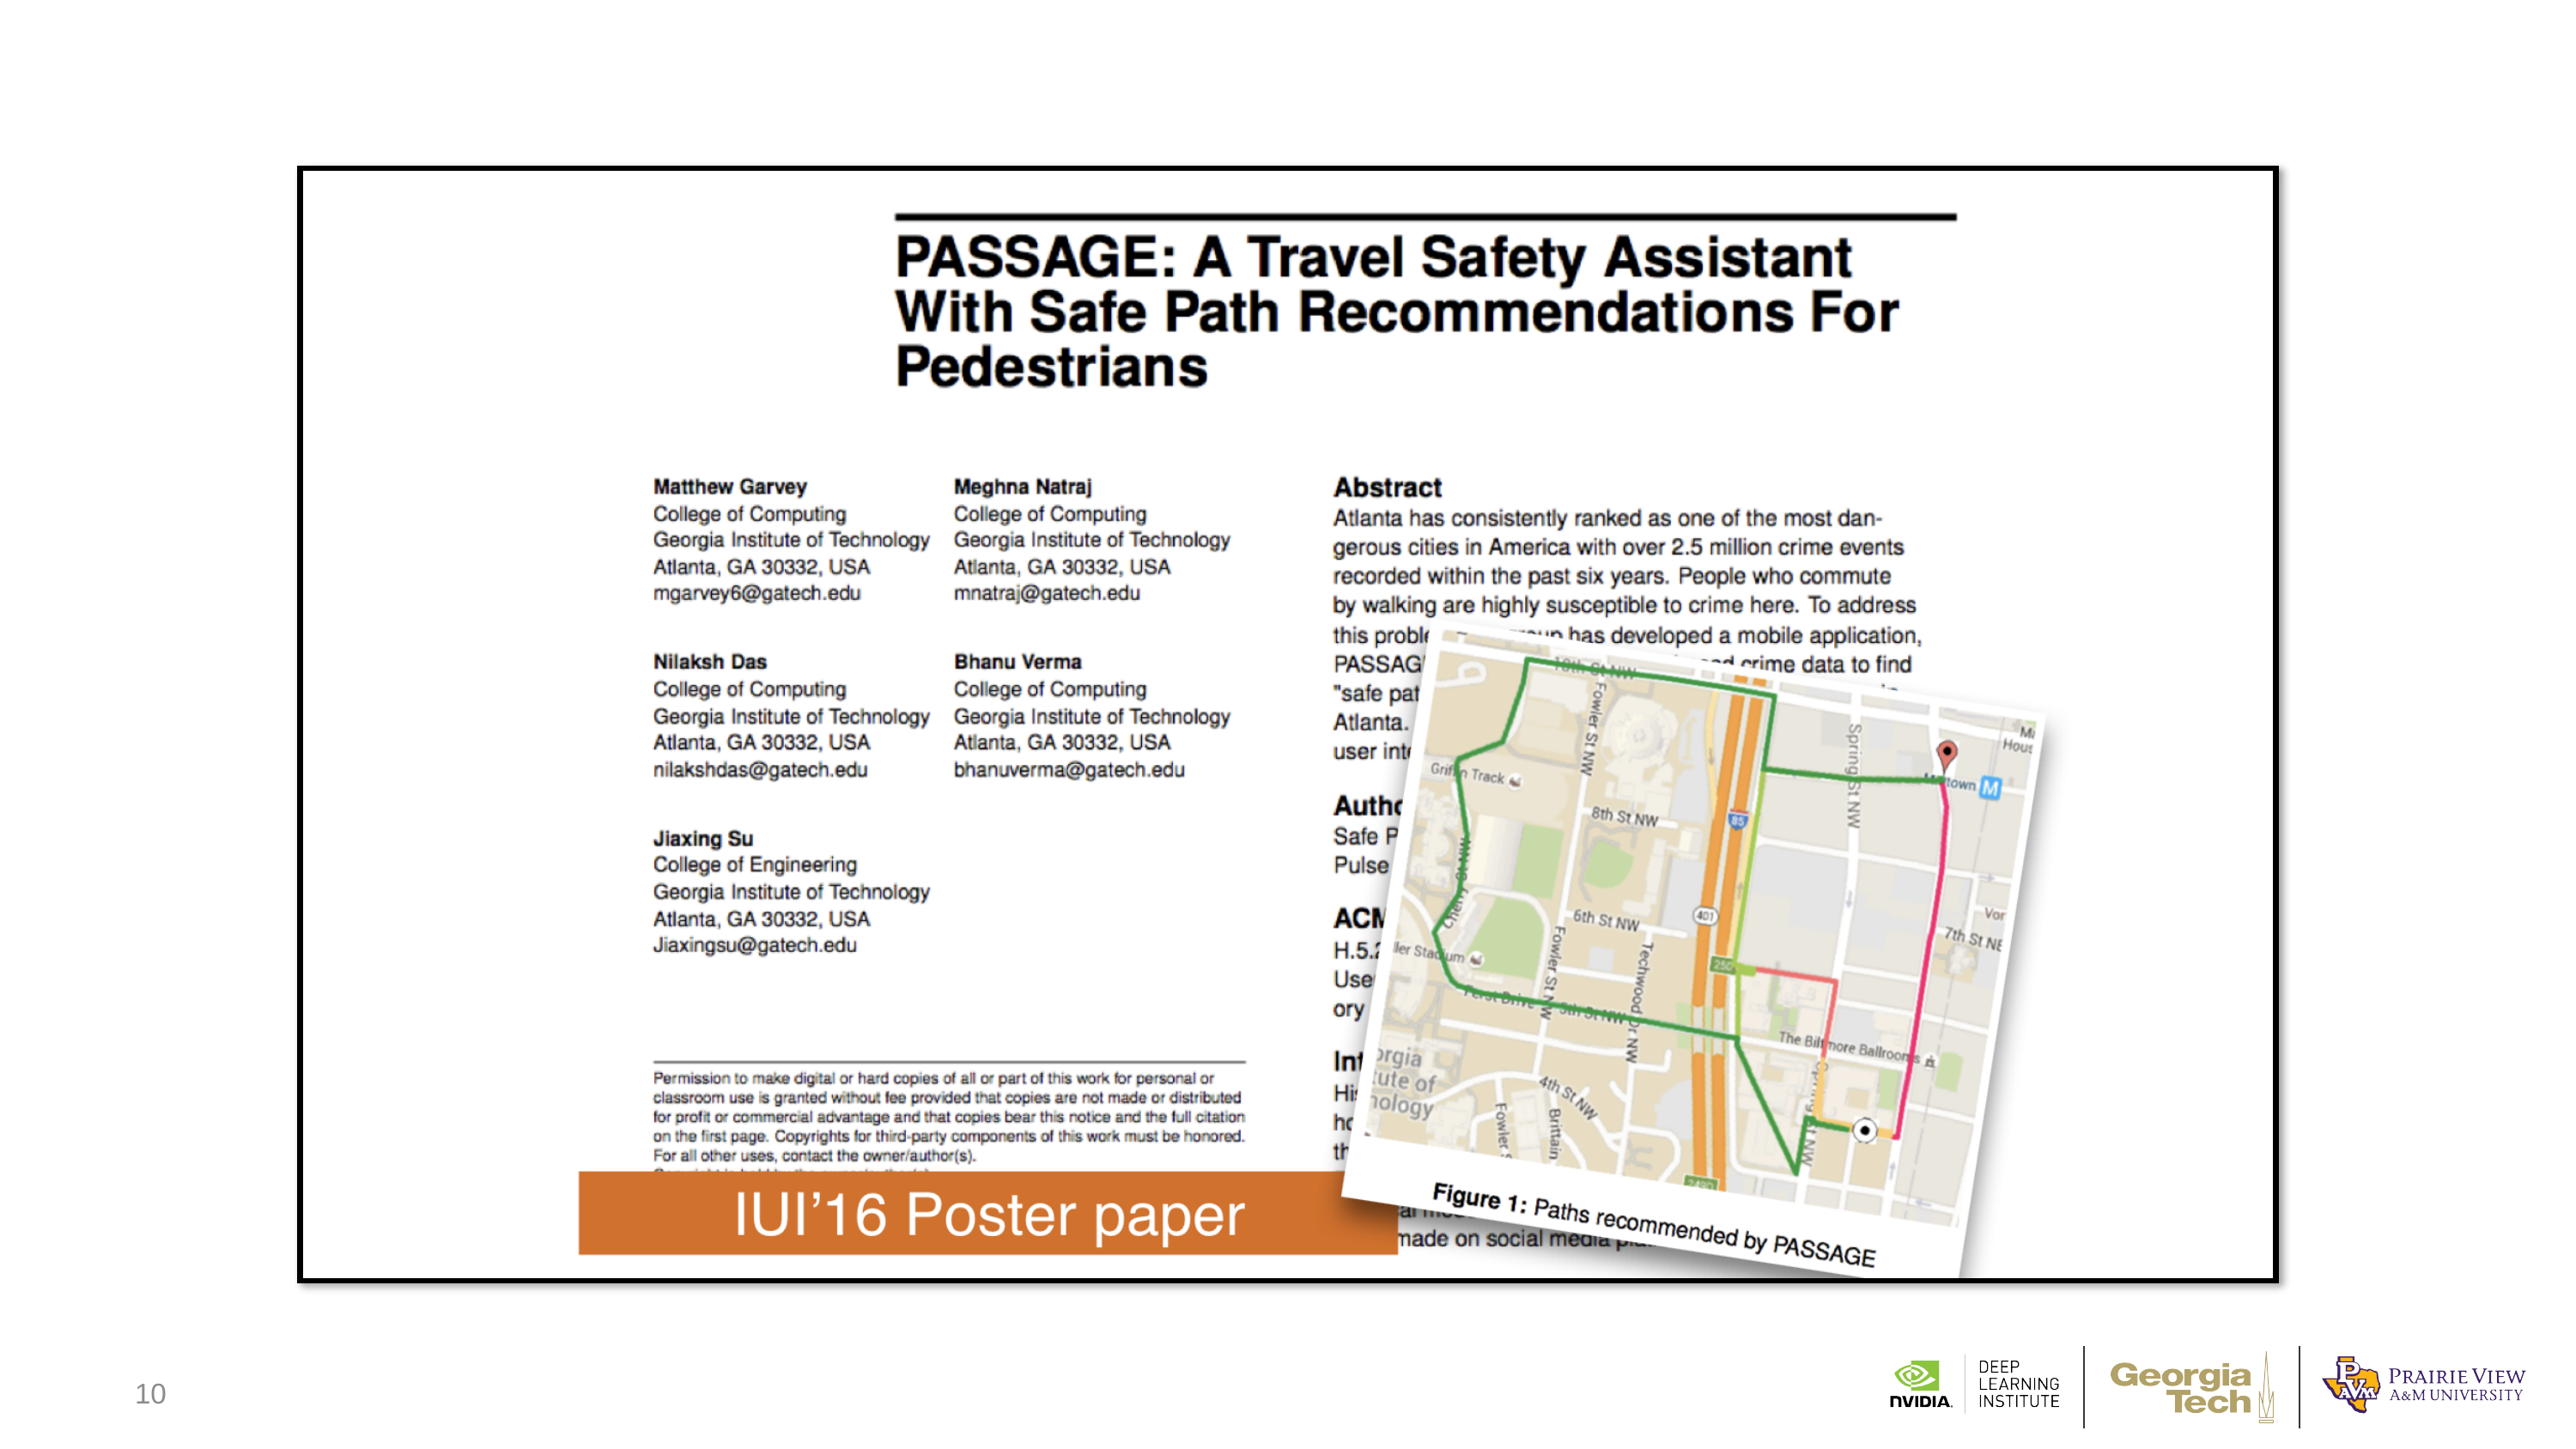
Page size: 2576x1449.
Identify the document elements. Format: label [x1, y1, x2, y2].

picture [2111, 1351, 2279, 1423]
picture [1869, 1339, 2080, 1428]
picture [2306, 1344, 2542, 1425]
picture [302, 170, 2274, 1278]
